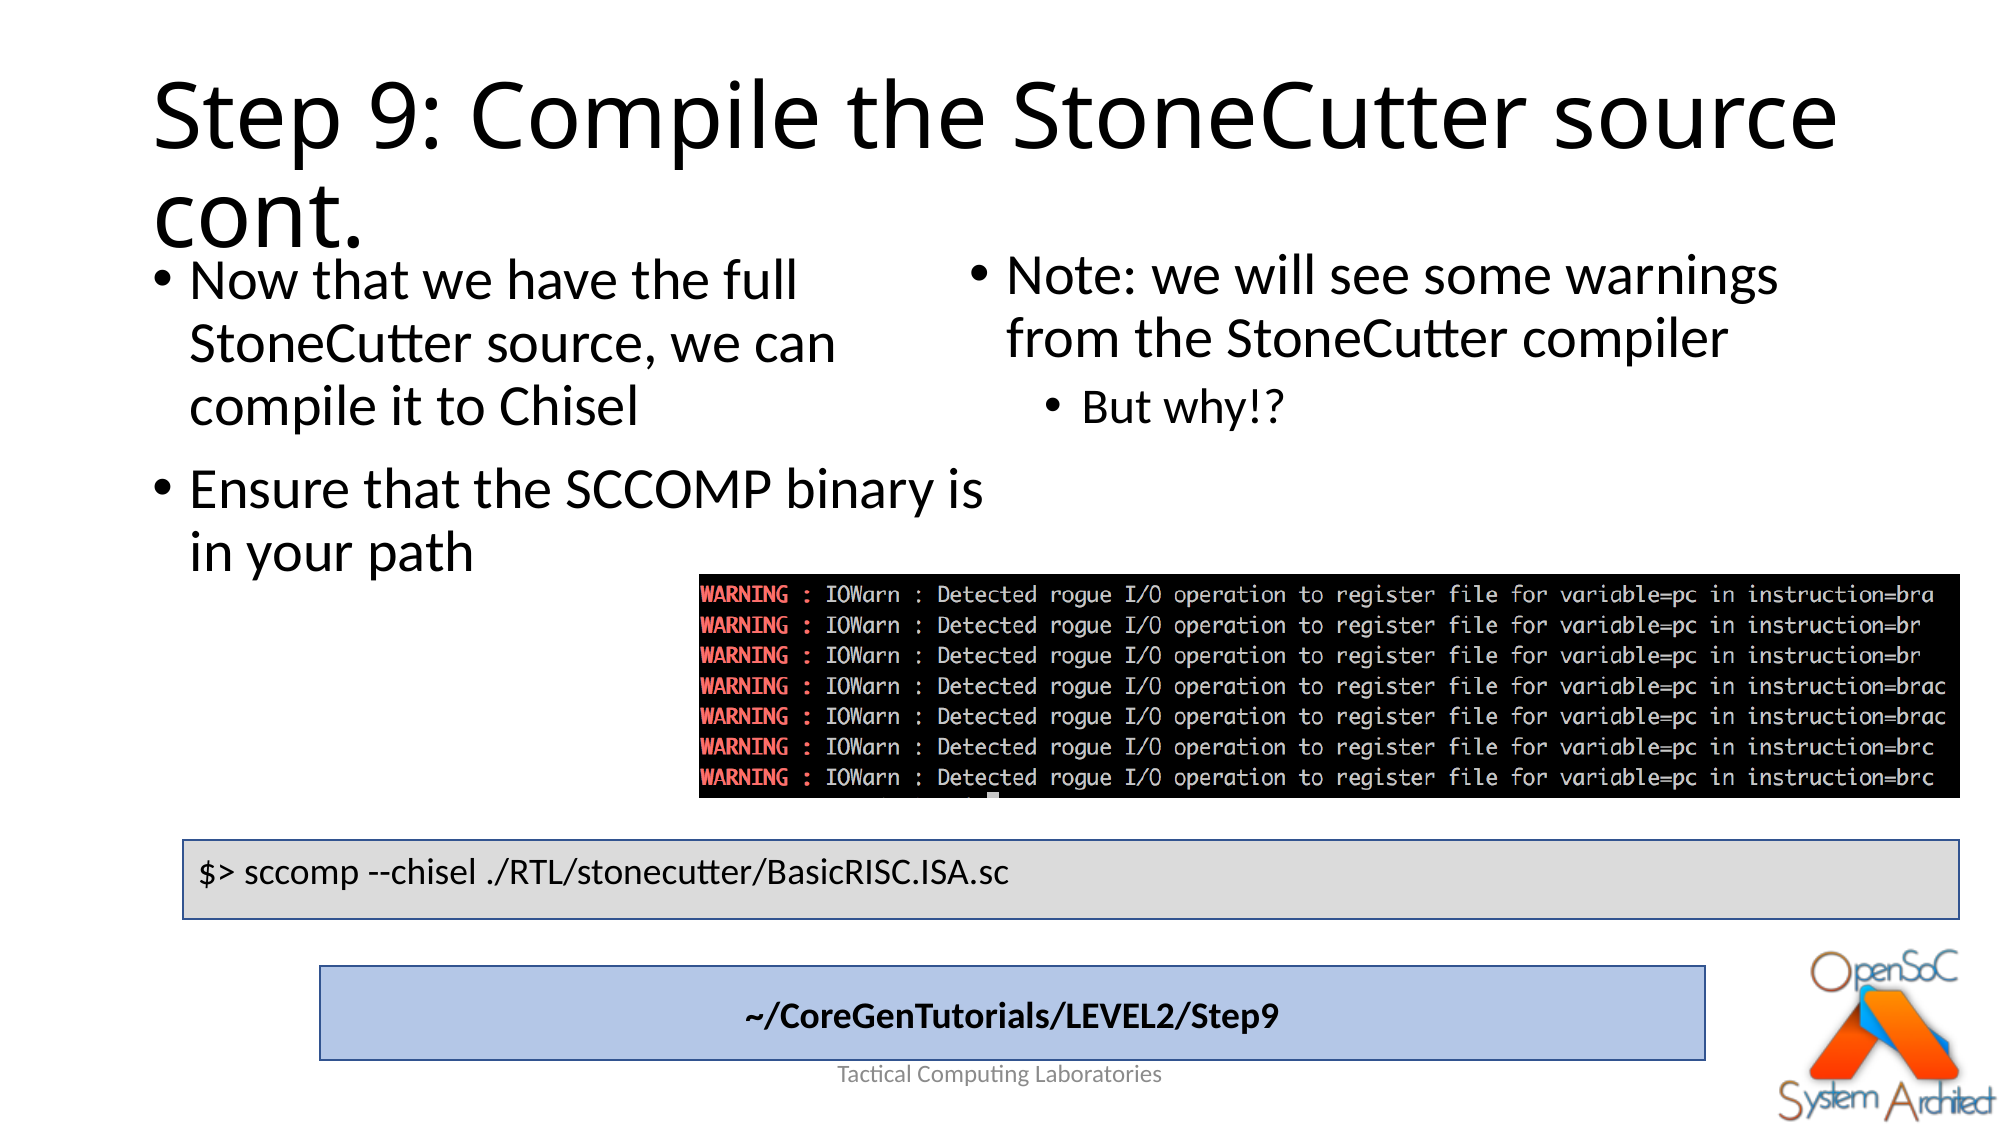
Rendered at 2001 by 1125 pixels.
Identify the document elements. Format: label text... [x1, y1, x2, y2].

title Step 9: Compile the StoneCutter source cont. [137, 59, 1863, 278]
picture [699, 574, 1960, 798]
text_box Note: we will see some warnings from the StoneCutter compiler But why!? [954, 236, 1817, 574]
list Now that we have the full StoneCutter source, we can compile it to Chisel Ensure that the SCCOMP binary is in your path [137, 241, 1000, 948]
text_box $> sccomp --chisel ./RTL/stonecutter/BasicRISC.ISA.sc [182, 839, 1960, 920]
footer Tactical Computing Laboratories [662, 1061, 1338, 1103]
picture [1775, 946, 2000, 1125]
text_box ~/CoreGenTutorials/LEVEL2/Step9 [319, 965, 1706, 1061]
